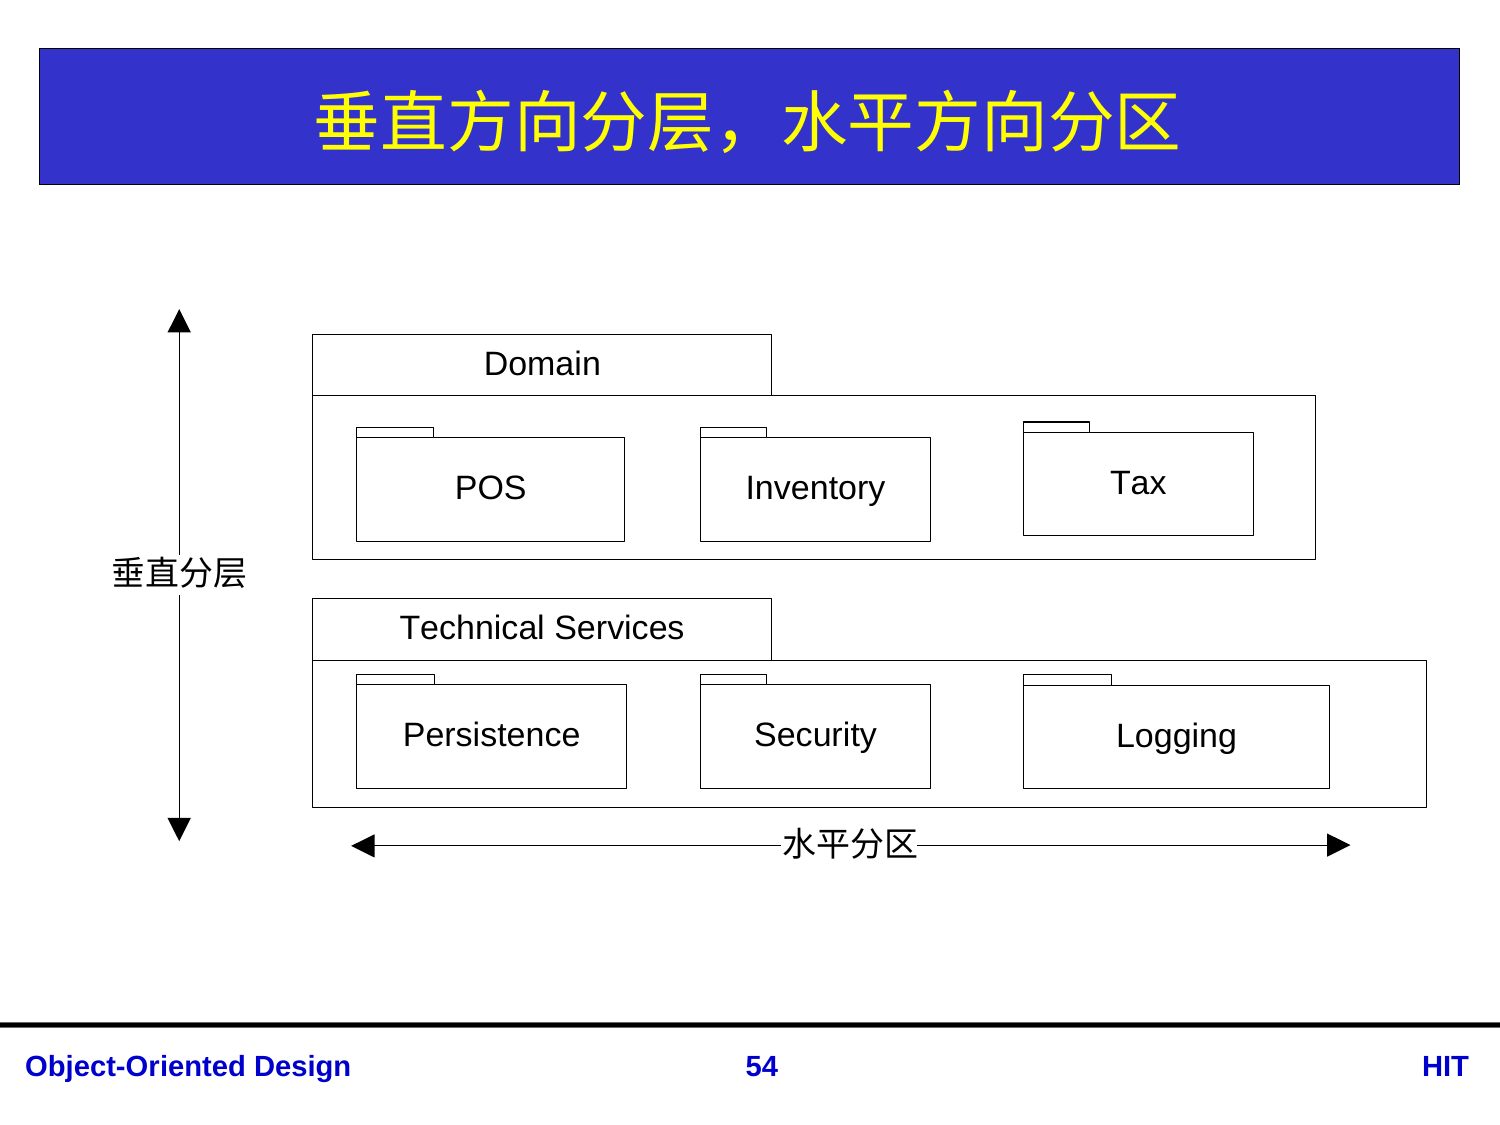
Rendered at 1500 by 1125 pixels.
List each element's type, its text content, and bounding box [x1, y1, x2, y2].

title 垂直方向分层，水平方向分区 [38, 54, 1457, 185]
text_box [38, 278, 1434, 888]
